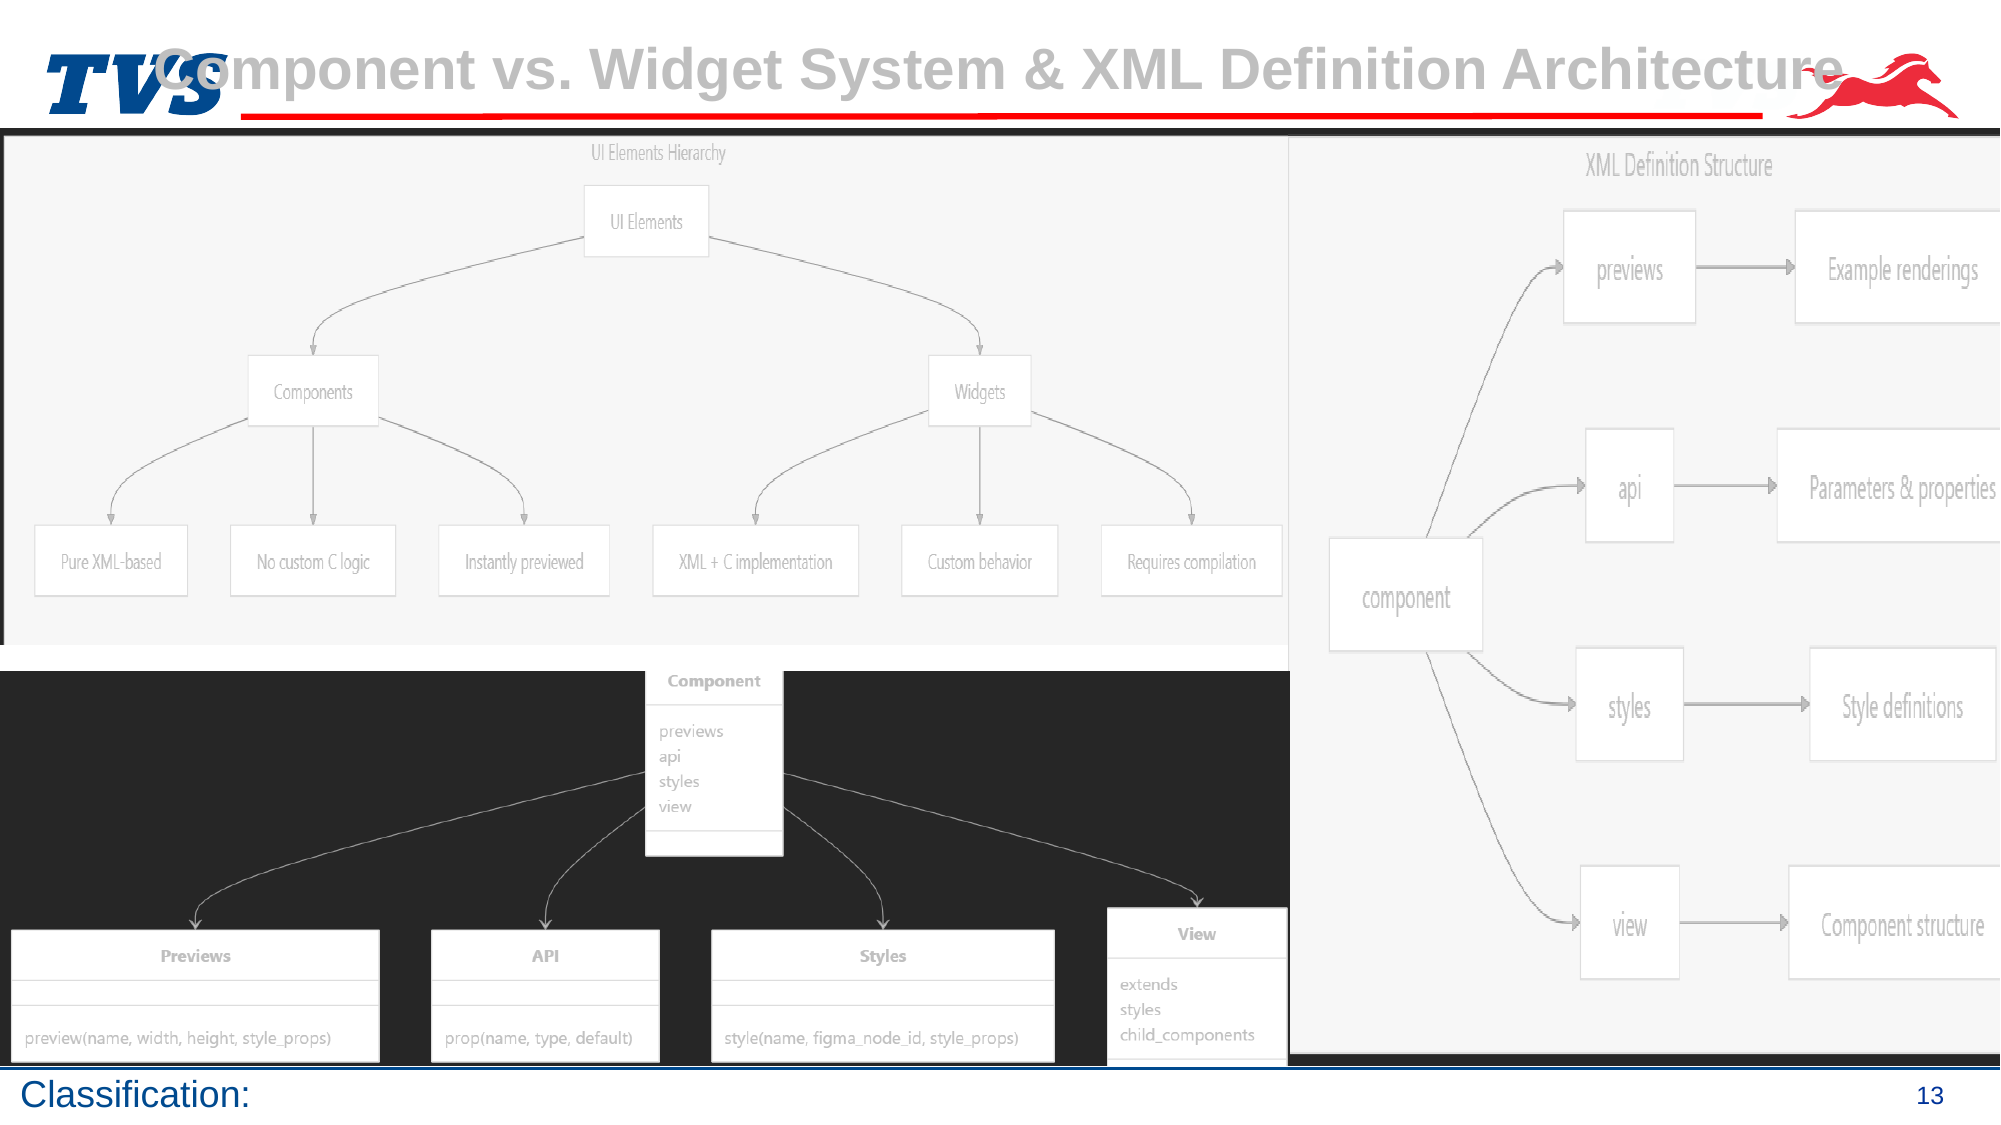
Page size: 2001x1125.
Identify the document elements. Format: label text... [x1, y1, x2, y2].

slide_number 13 [1509, 1066, 1960, 1125]
picture [30, 31, 239, 128]
picture [0, 40, 2000, 1066]
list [0, 128, 1288, 645]
title Component vs. Widget System & XML Definition Architecture [137, 31, 1863, 111]
